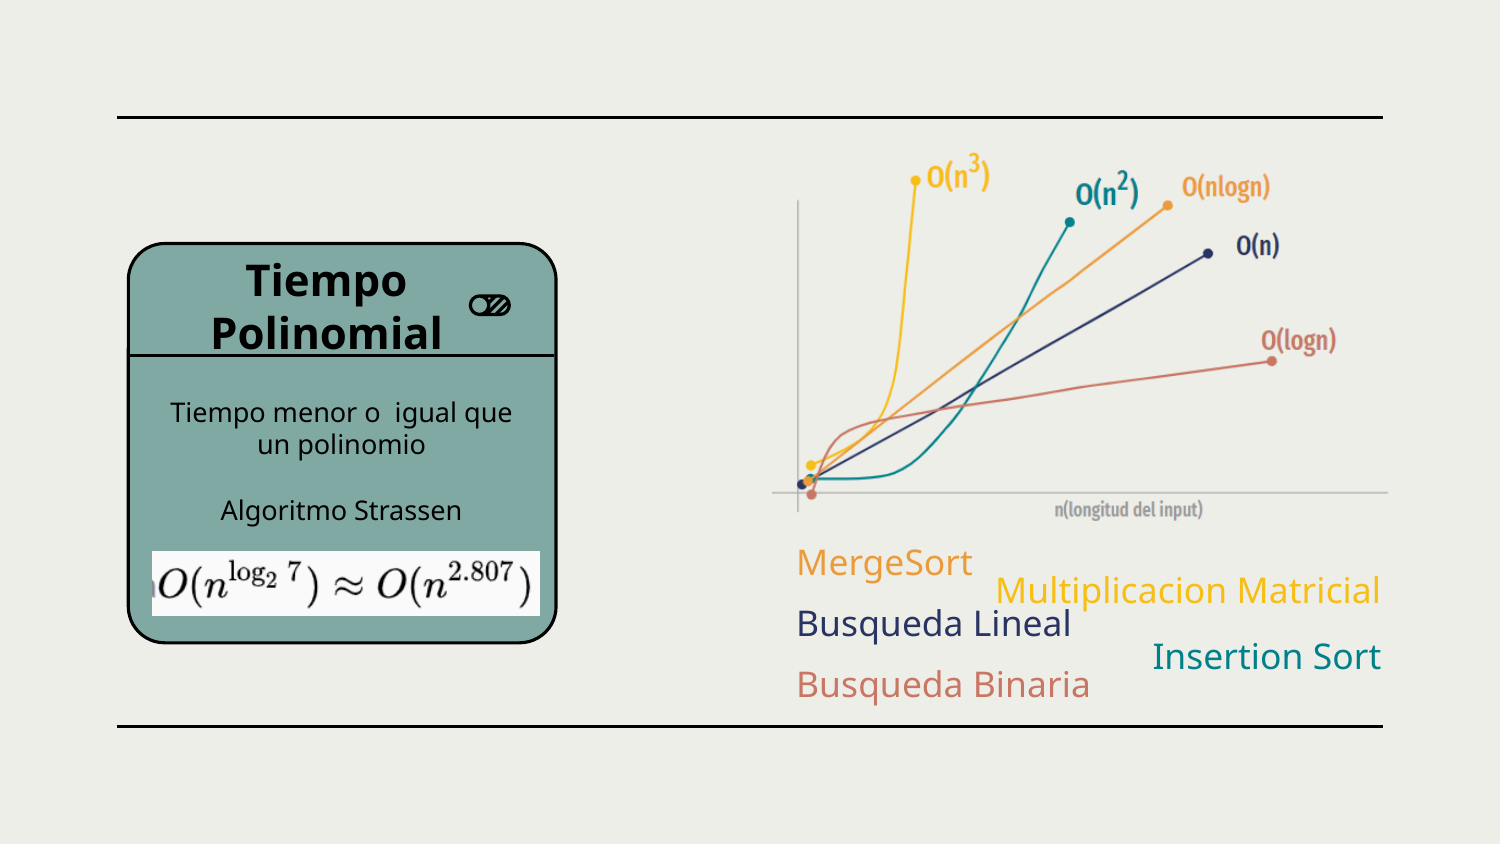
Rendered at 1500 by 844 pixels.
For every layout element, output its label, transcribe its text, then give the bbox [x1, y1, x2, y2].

text_box Multiplicacion Matricial [781, 579, 1397, 599]
text_box Insertion Sort [1061, 645, 1397, 666]
text_box Busqueda Lineal [781, 612, 1168, 633]
text_box MergeSort [781, 551, 1032, 571]
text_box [128, 243, 557, 644]
text_box Busqueda Binaria [781, 673, 1222, 694]
picture [152, 550, 540, 616]
picture [772, 143, 1407, 523]
